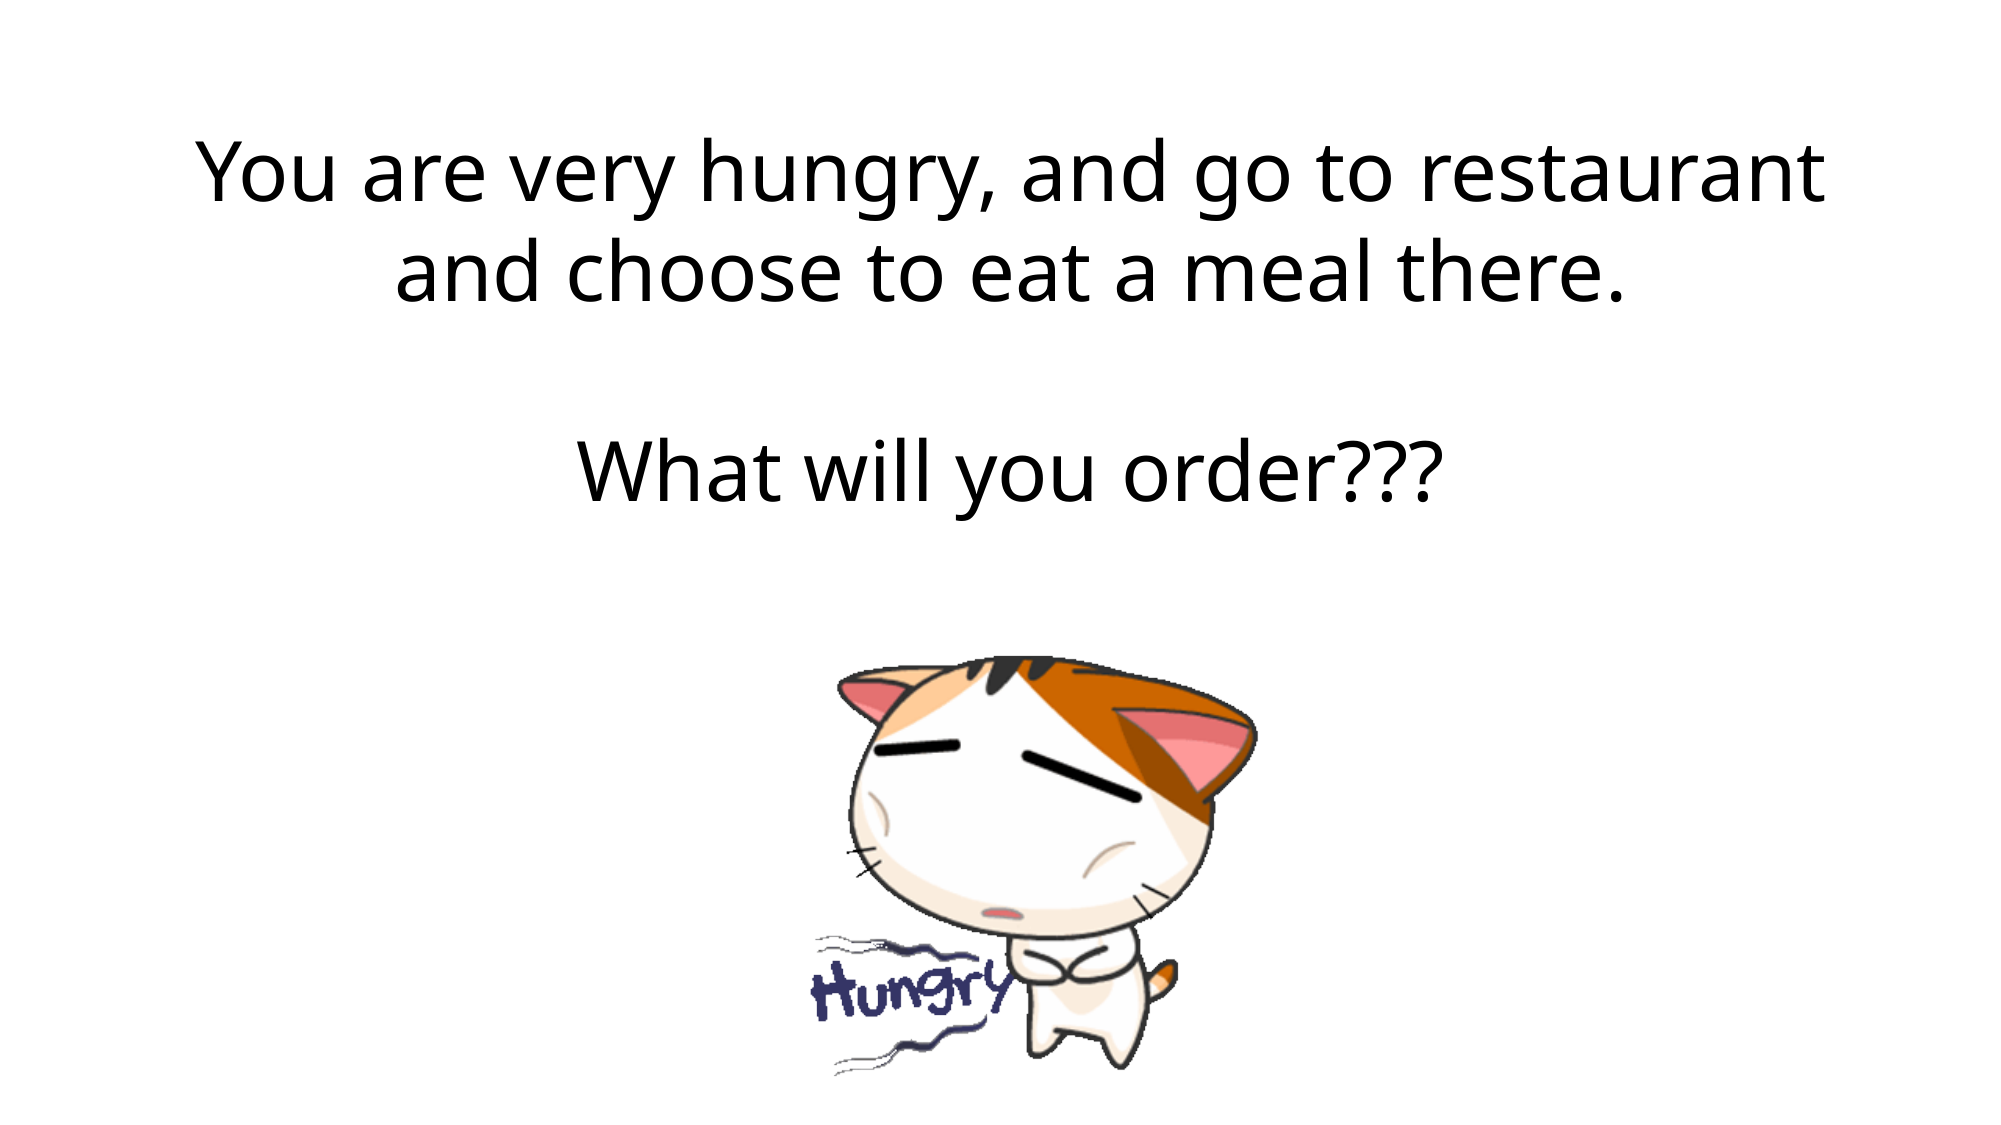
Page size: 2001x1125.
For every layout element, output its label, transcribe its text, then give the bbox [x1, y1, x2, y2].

picture [770, 631, 1299, 1100]
text_box You are very hungry, and go to restaurant and choose to eat a meal there. What will you order??? [130, 111, 1892, 526]
